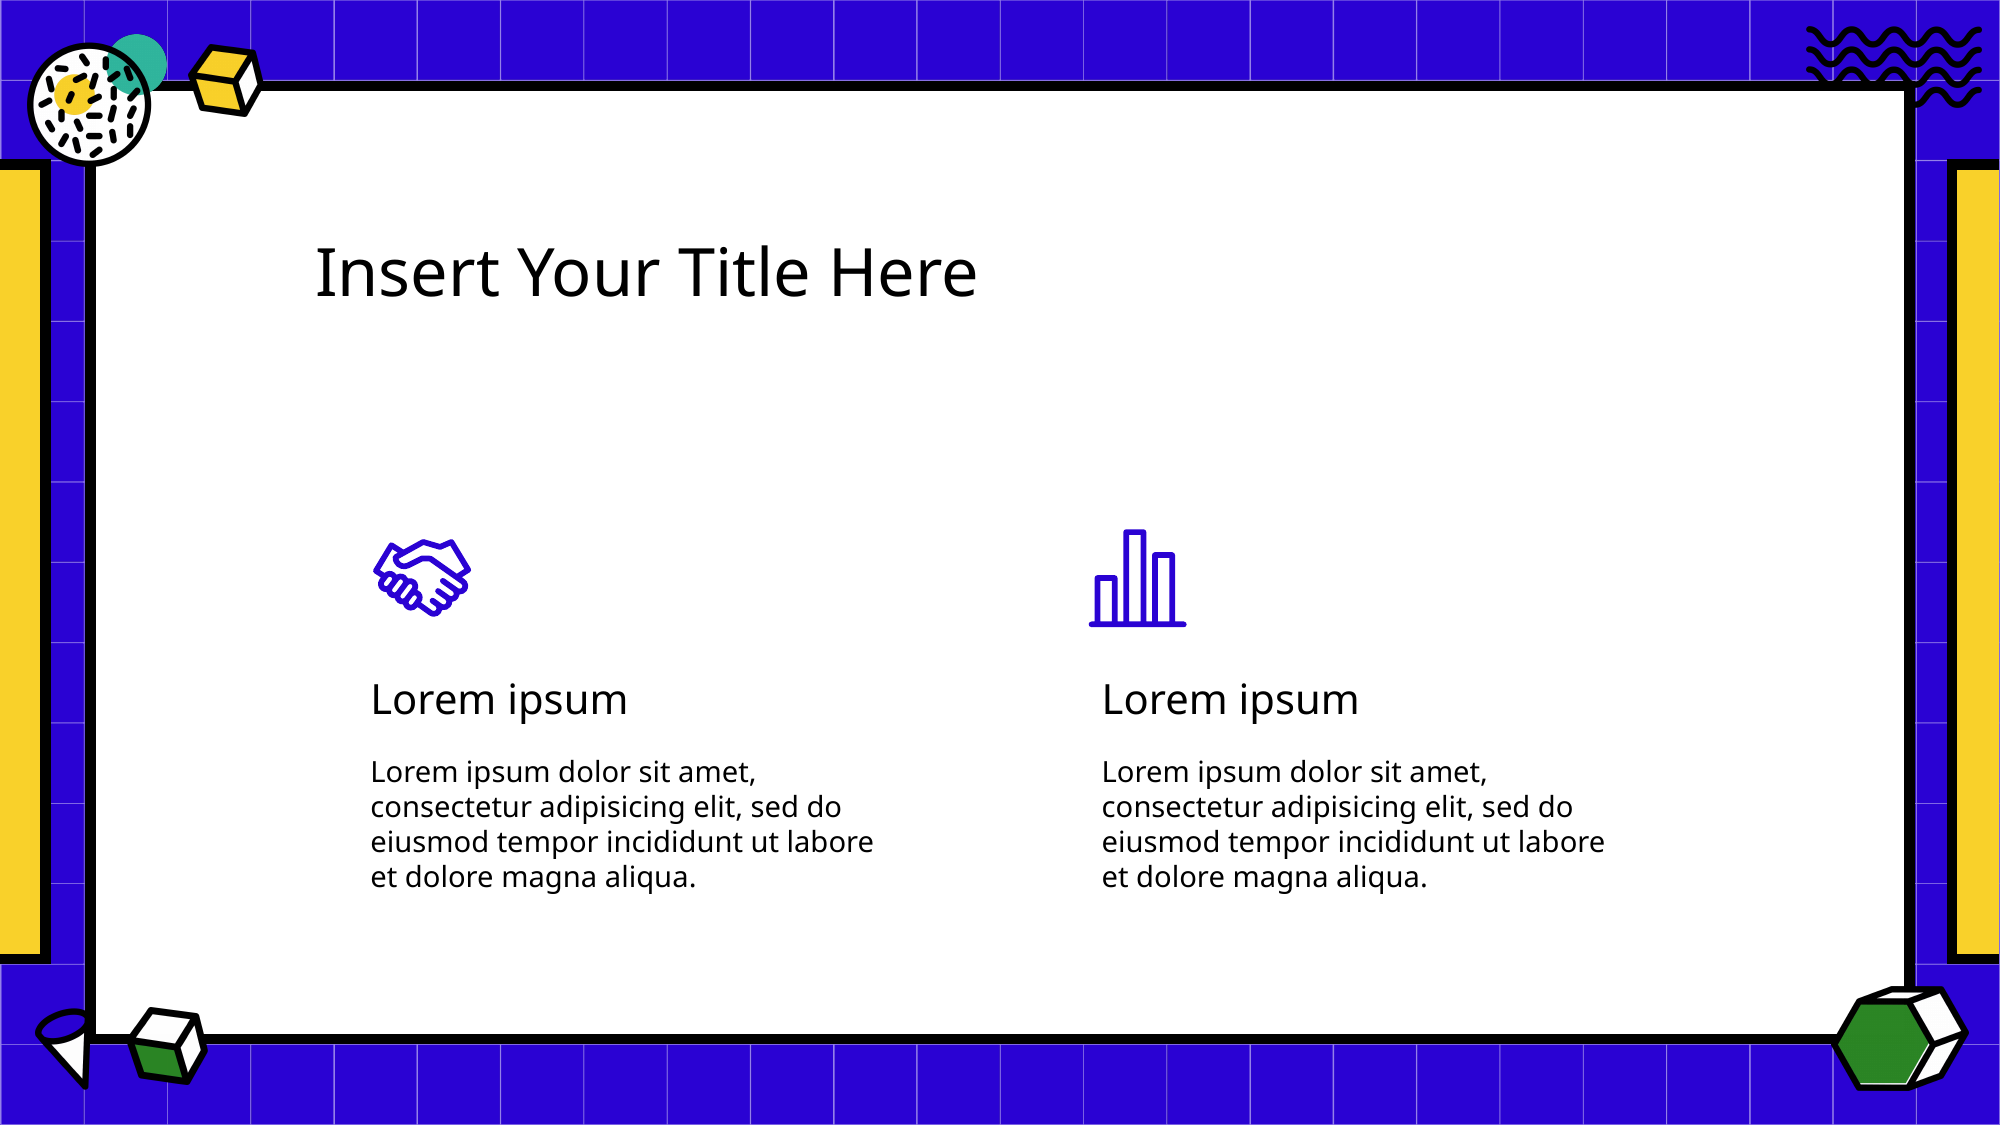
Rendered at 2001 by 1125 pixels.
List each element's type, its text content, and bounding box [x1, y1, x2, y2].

text_box [373, 539, 472, 617]
text_box Lorem ipsum dolor sit amet, consectetur adipisicing elit, sed do eiusmod tempor incididunt ut labore et dolore magna aliqua. [1086, 745, 1645, 901]
text_box [1088, 529, 1187, 628]
picture [0, 0, 2000, 1125]
text_box Lorem ipsum [1086, 665, 1644, 731]
text_box Insert Your Title Here [300, 222, 1524, 318]
text_box Lorem ipsum dolor sit amet, consectetur adipisicing elit, sed do eiusmod tempor incididunt ut labore et dolore magna aliqua. [355, 745, 913, 901]
text_box Lorem ipsum [355, 665, 912, 731]
